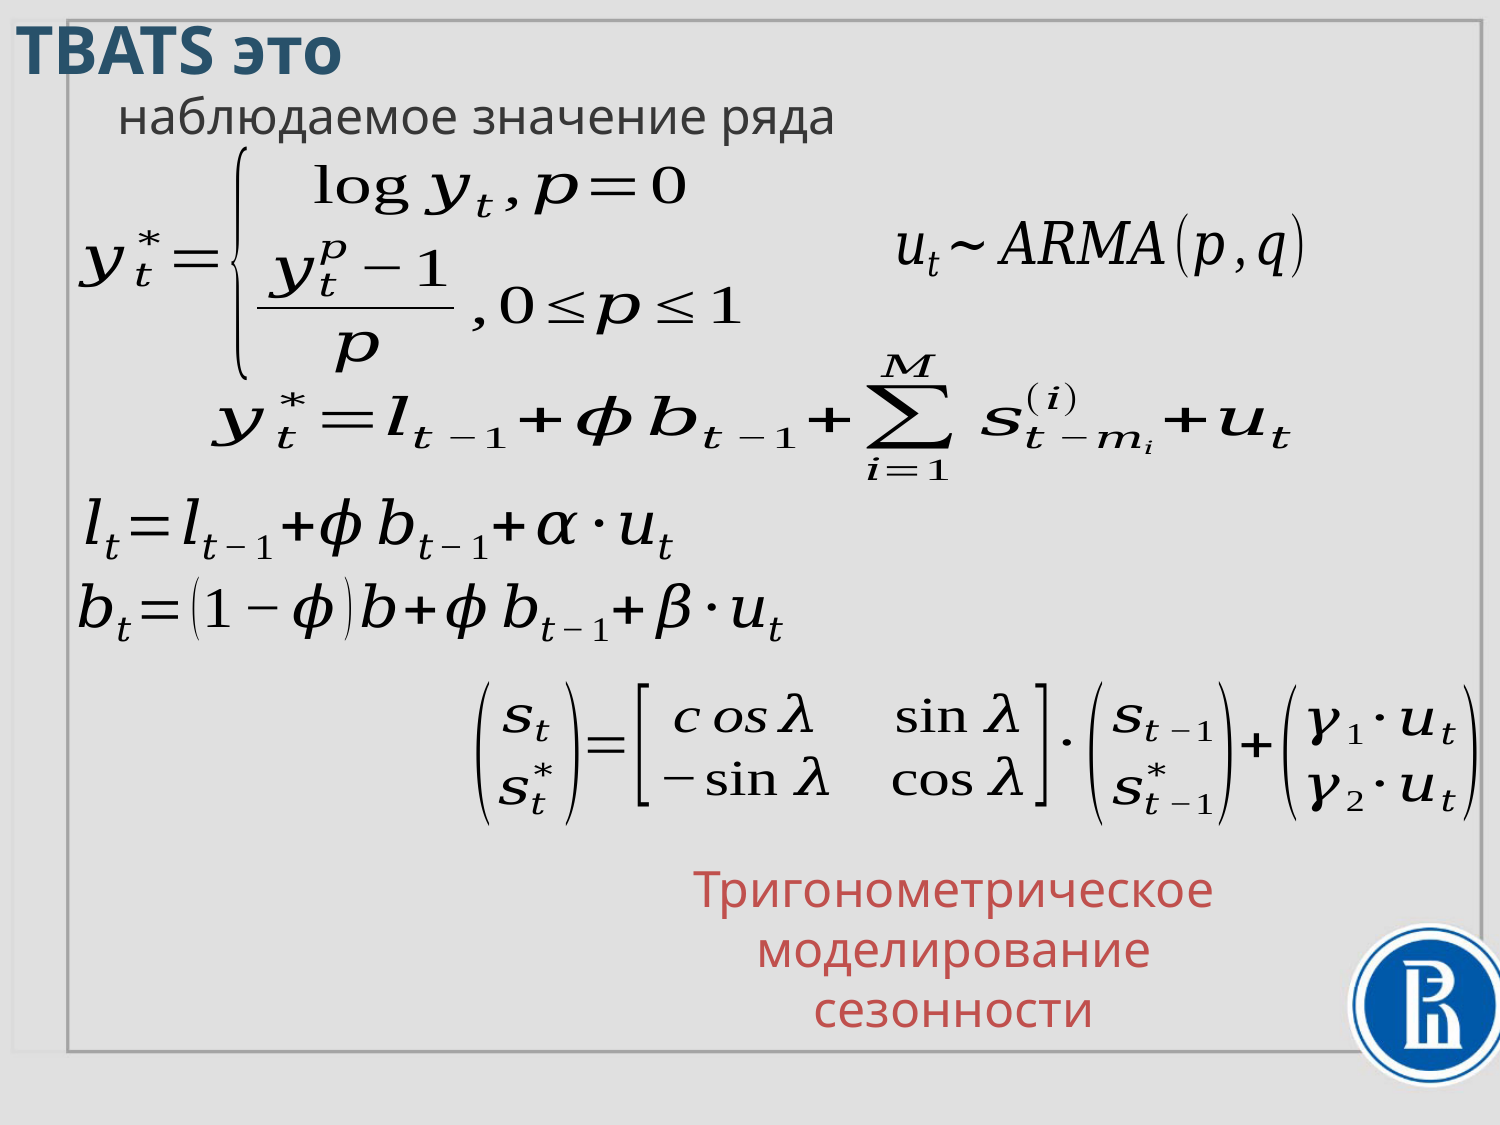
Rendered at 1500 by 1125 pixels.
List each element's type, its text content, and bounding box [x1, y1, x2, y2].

text_box TBATS это [0, 0, 1500, 96]
picture [0, 96, 1500, 1125]
picture [184, 113, 200, 131]
text_box Тригонометрическое моделирование сезонности [620, 850, 1288, 1045]
